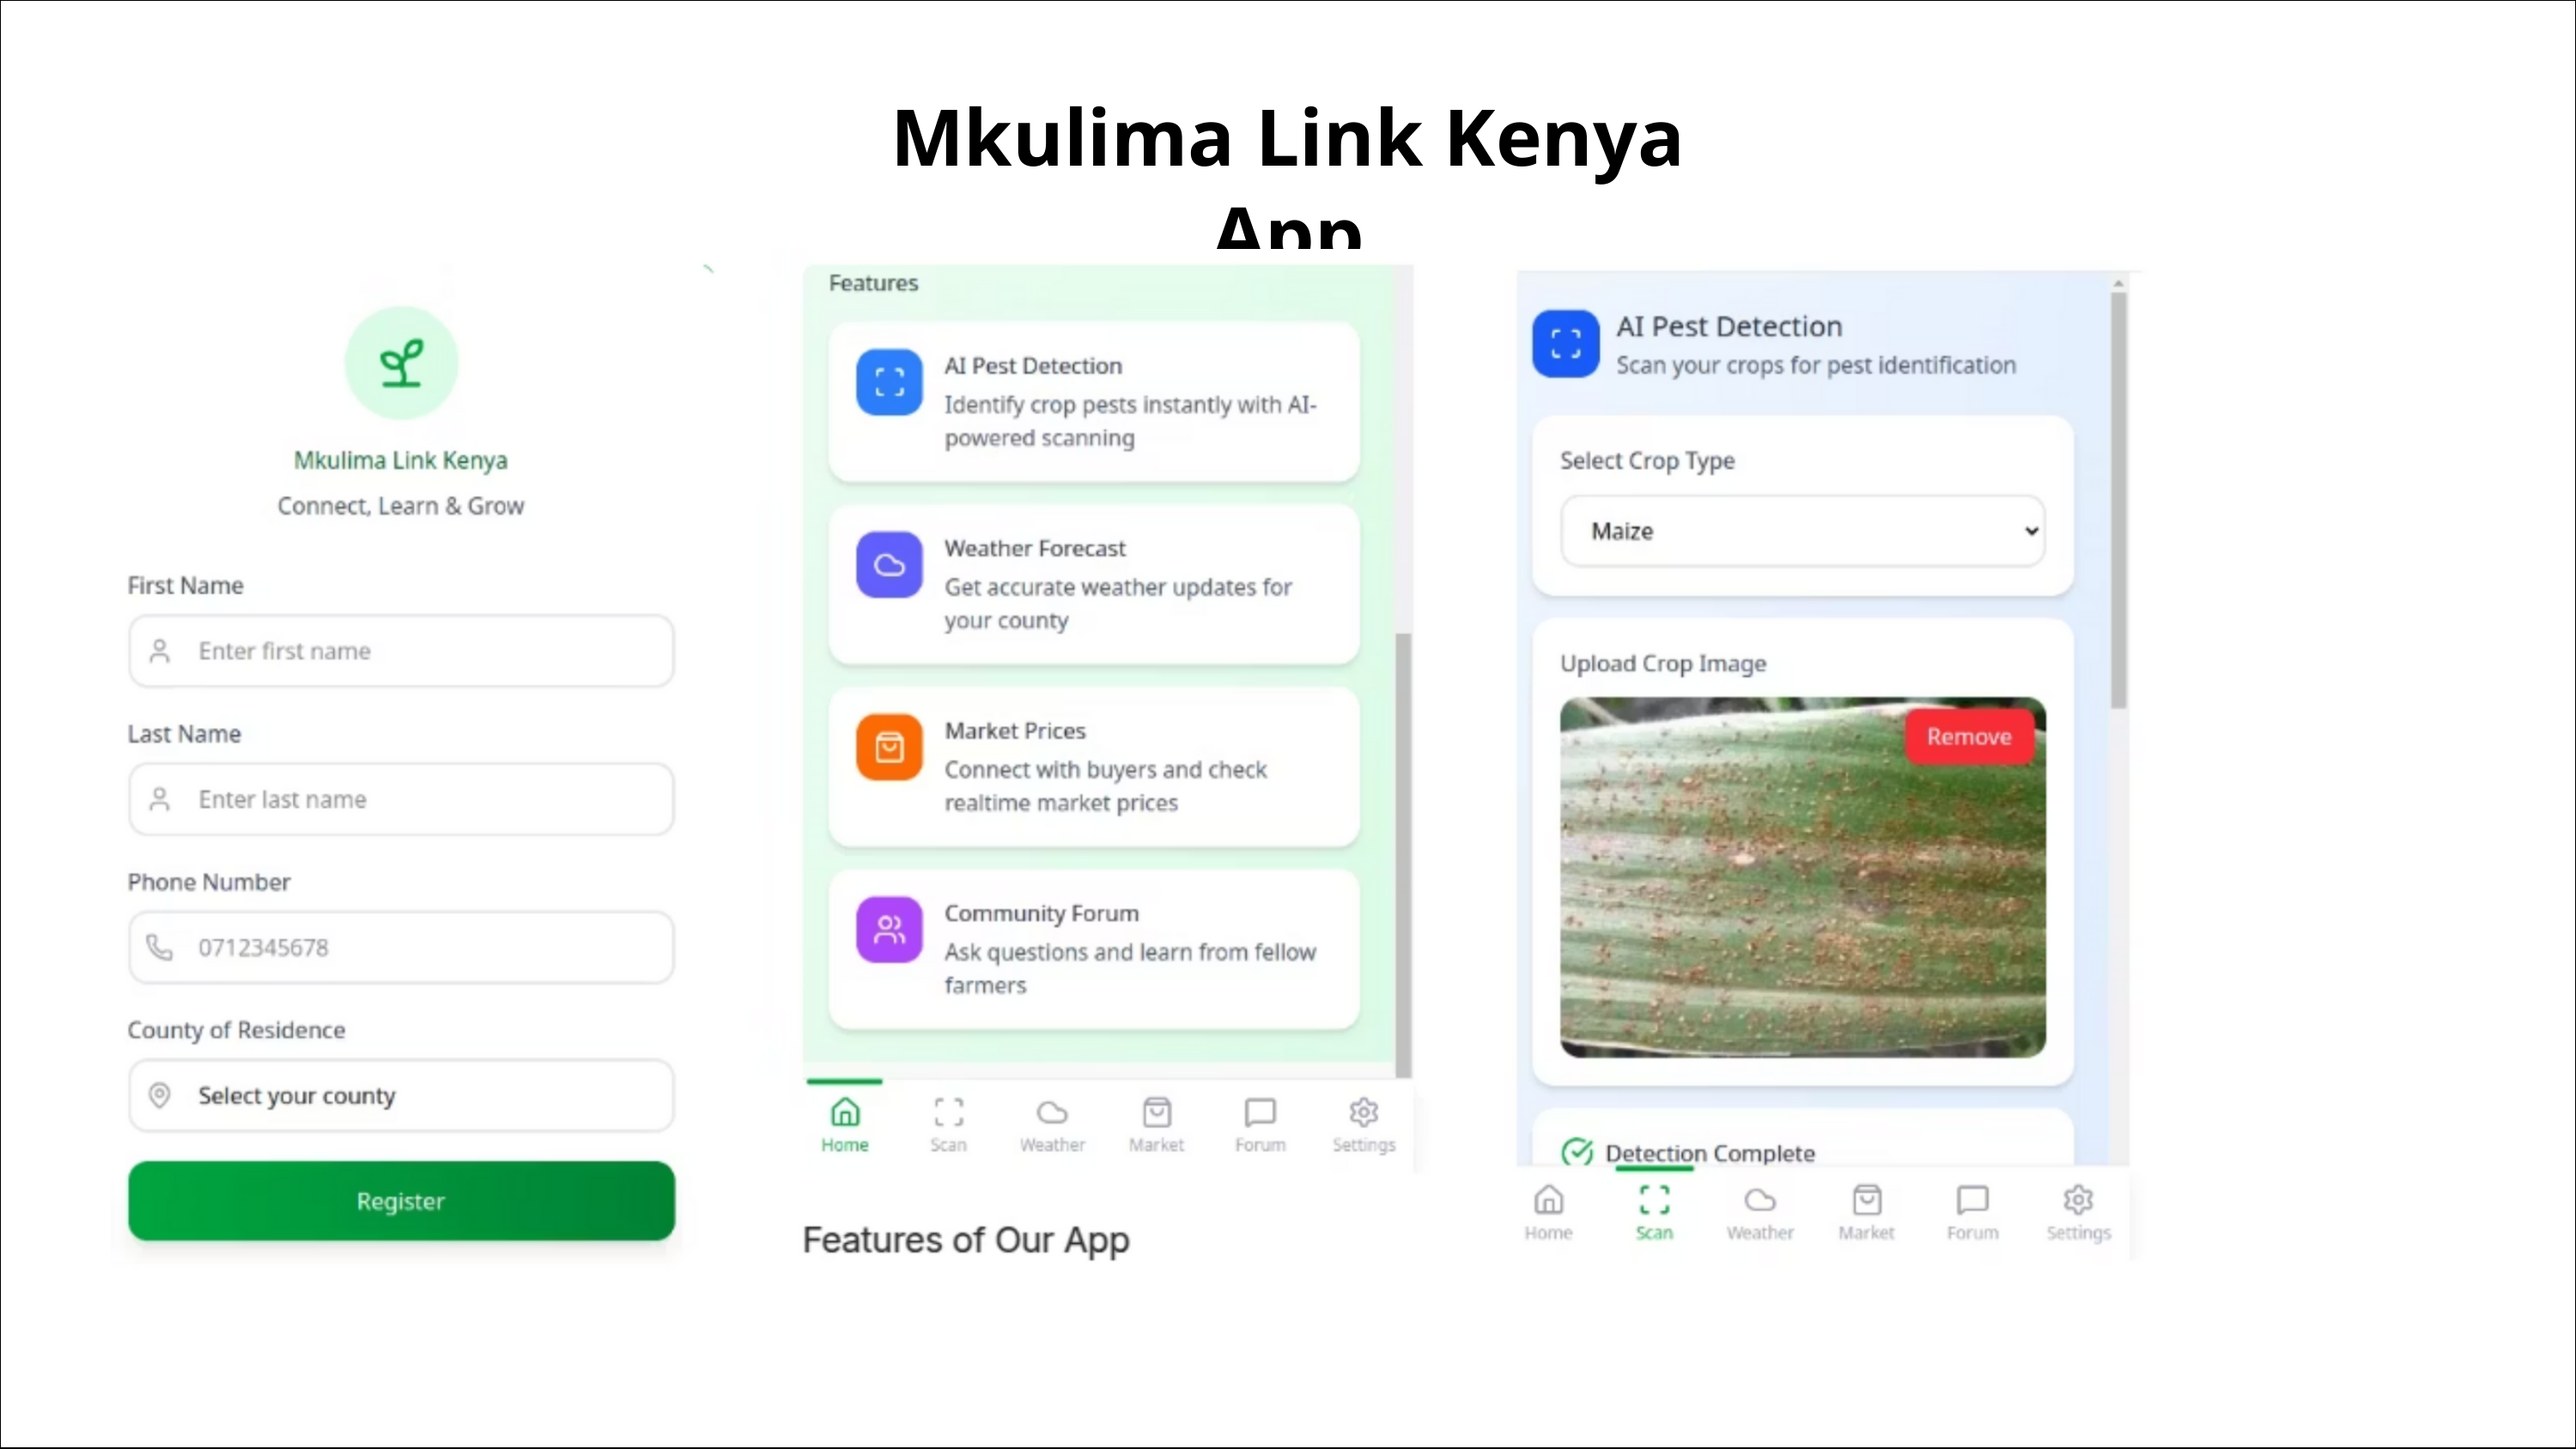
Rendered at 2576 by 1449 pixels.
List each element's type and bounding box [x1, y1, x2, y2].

text_box [0, 0, 2576, 1449]
text_box [110, 249, 2167, 1285]
